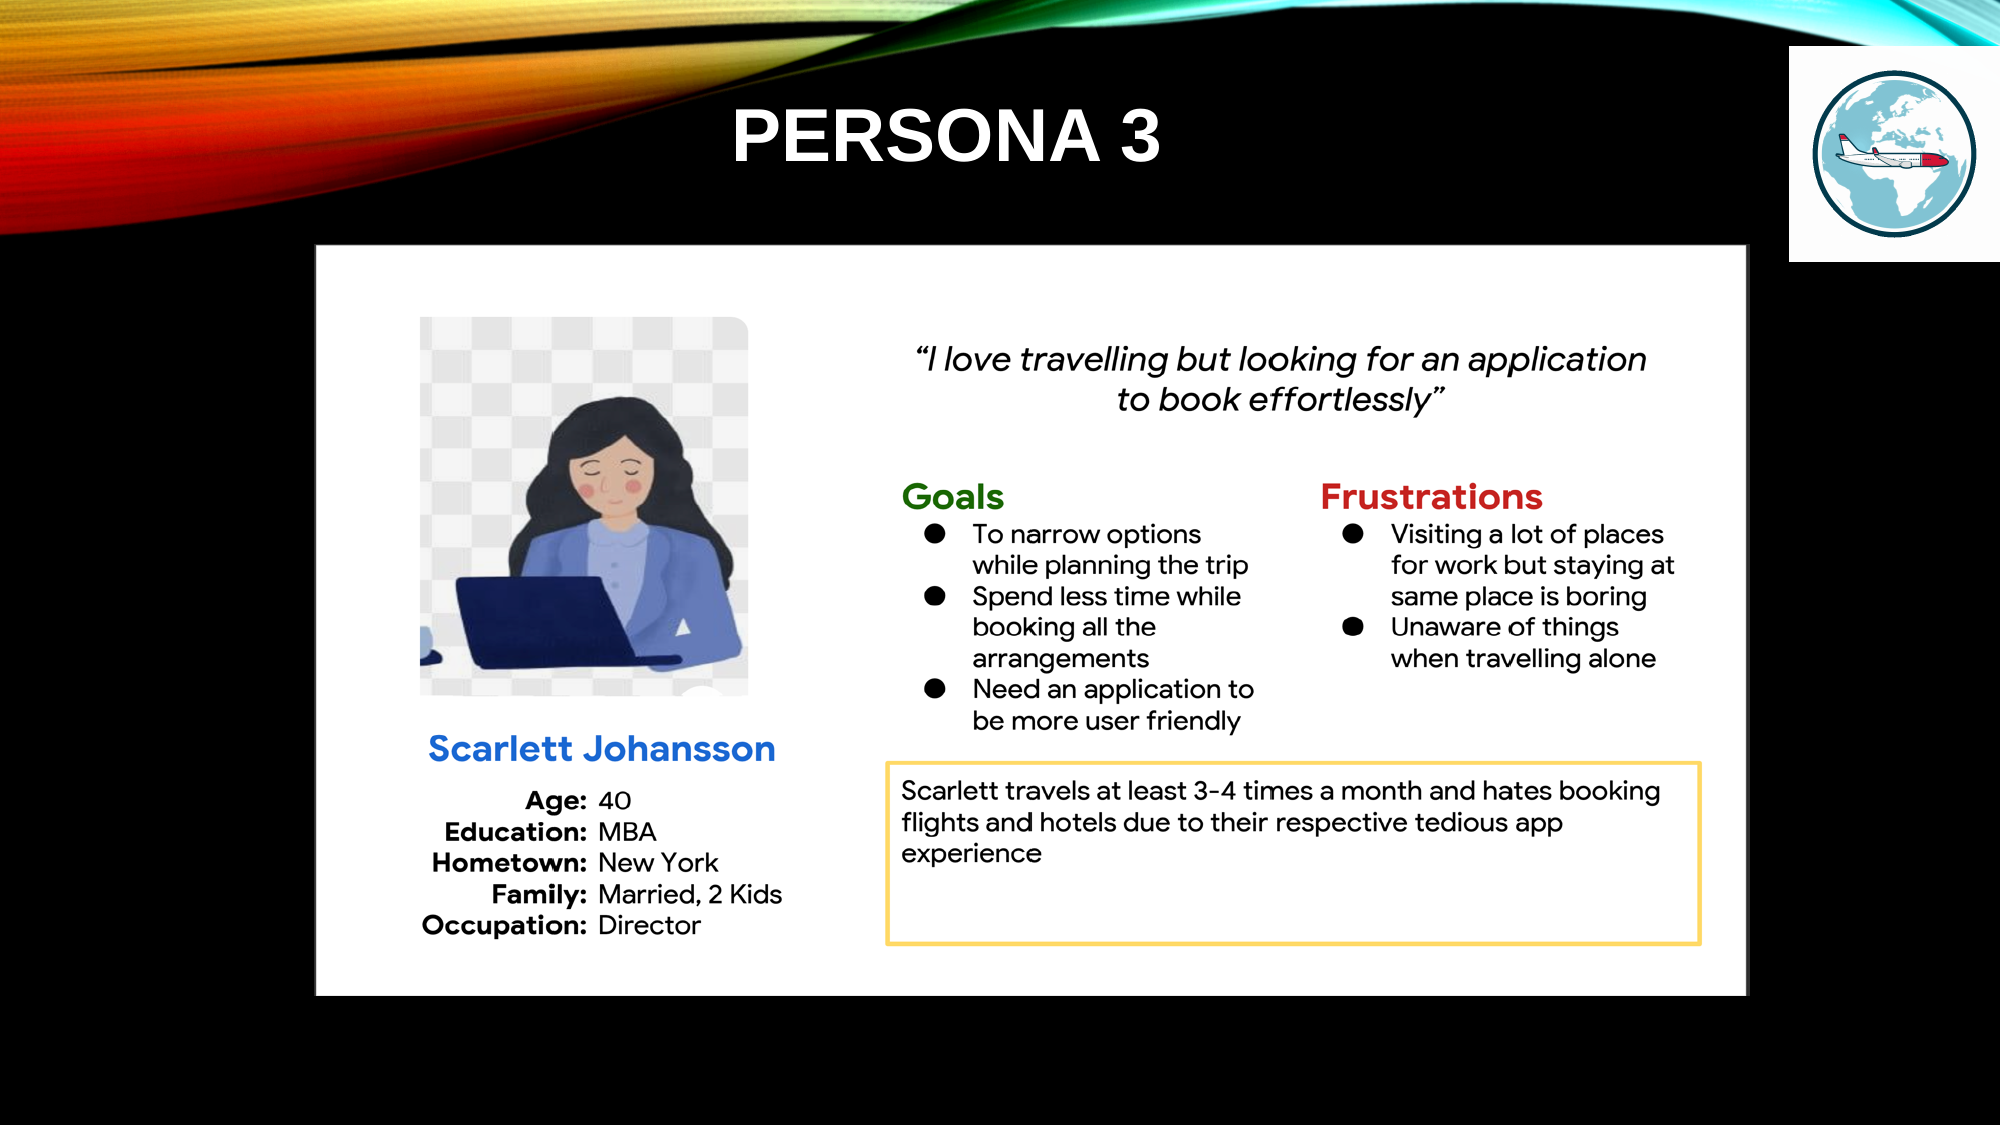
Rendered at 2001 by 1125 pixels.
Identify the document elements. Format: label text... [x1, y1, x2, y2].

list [313, 244, 1750, 996]
picture [0, 0, 2000, 262]
title Persona 3 [678, 64, 1217, 211]
